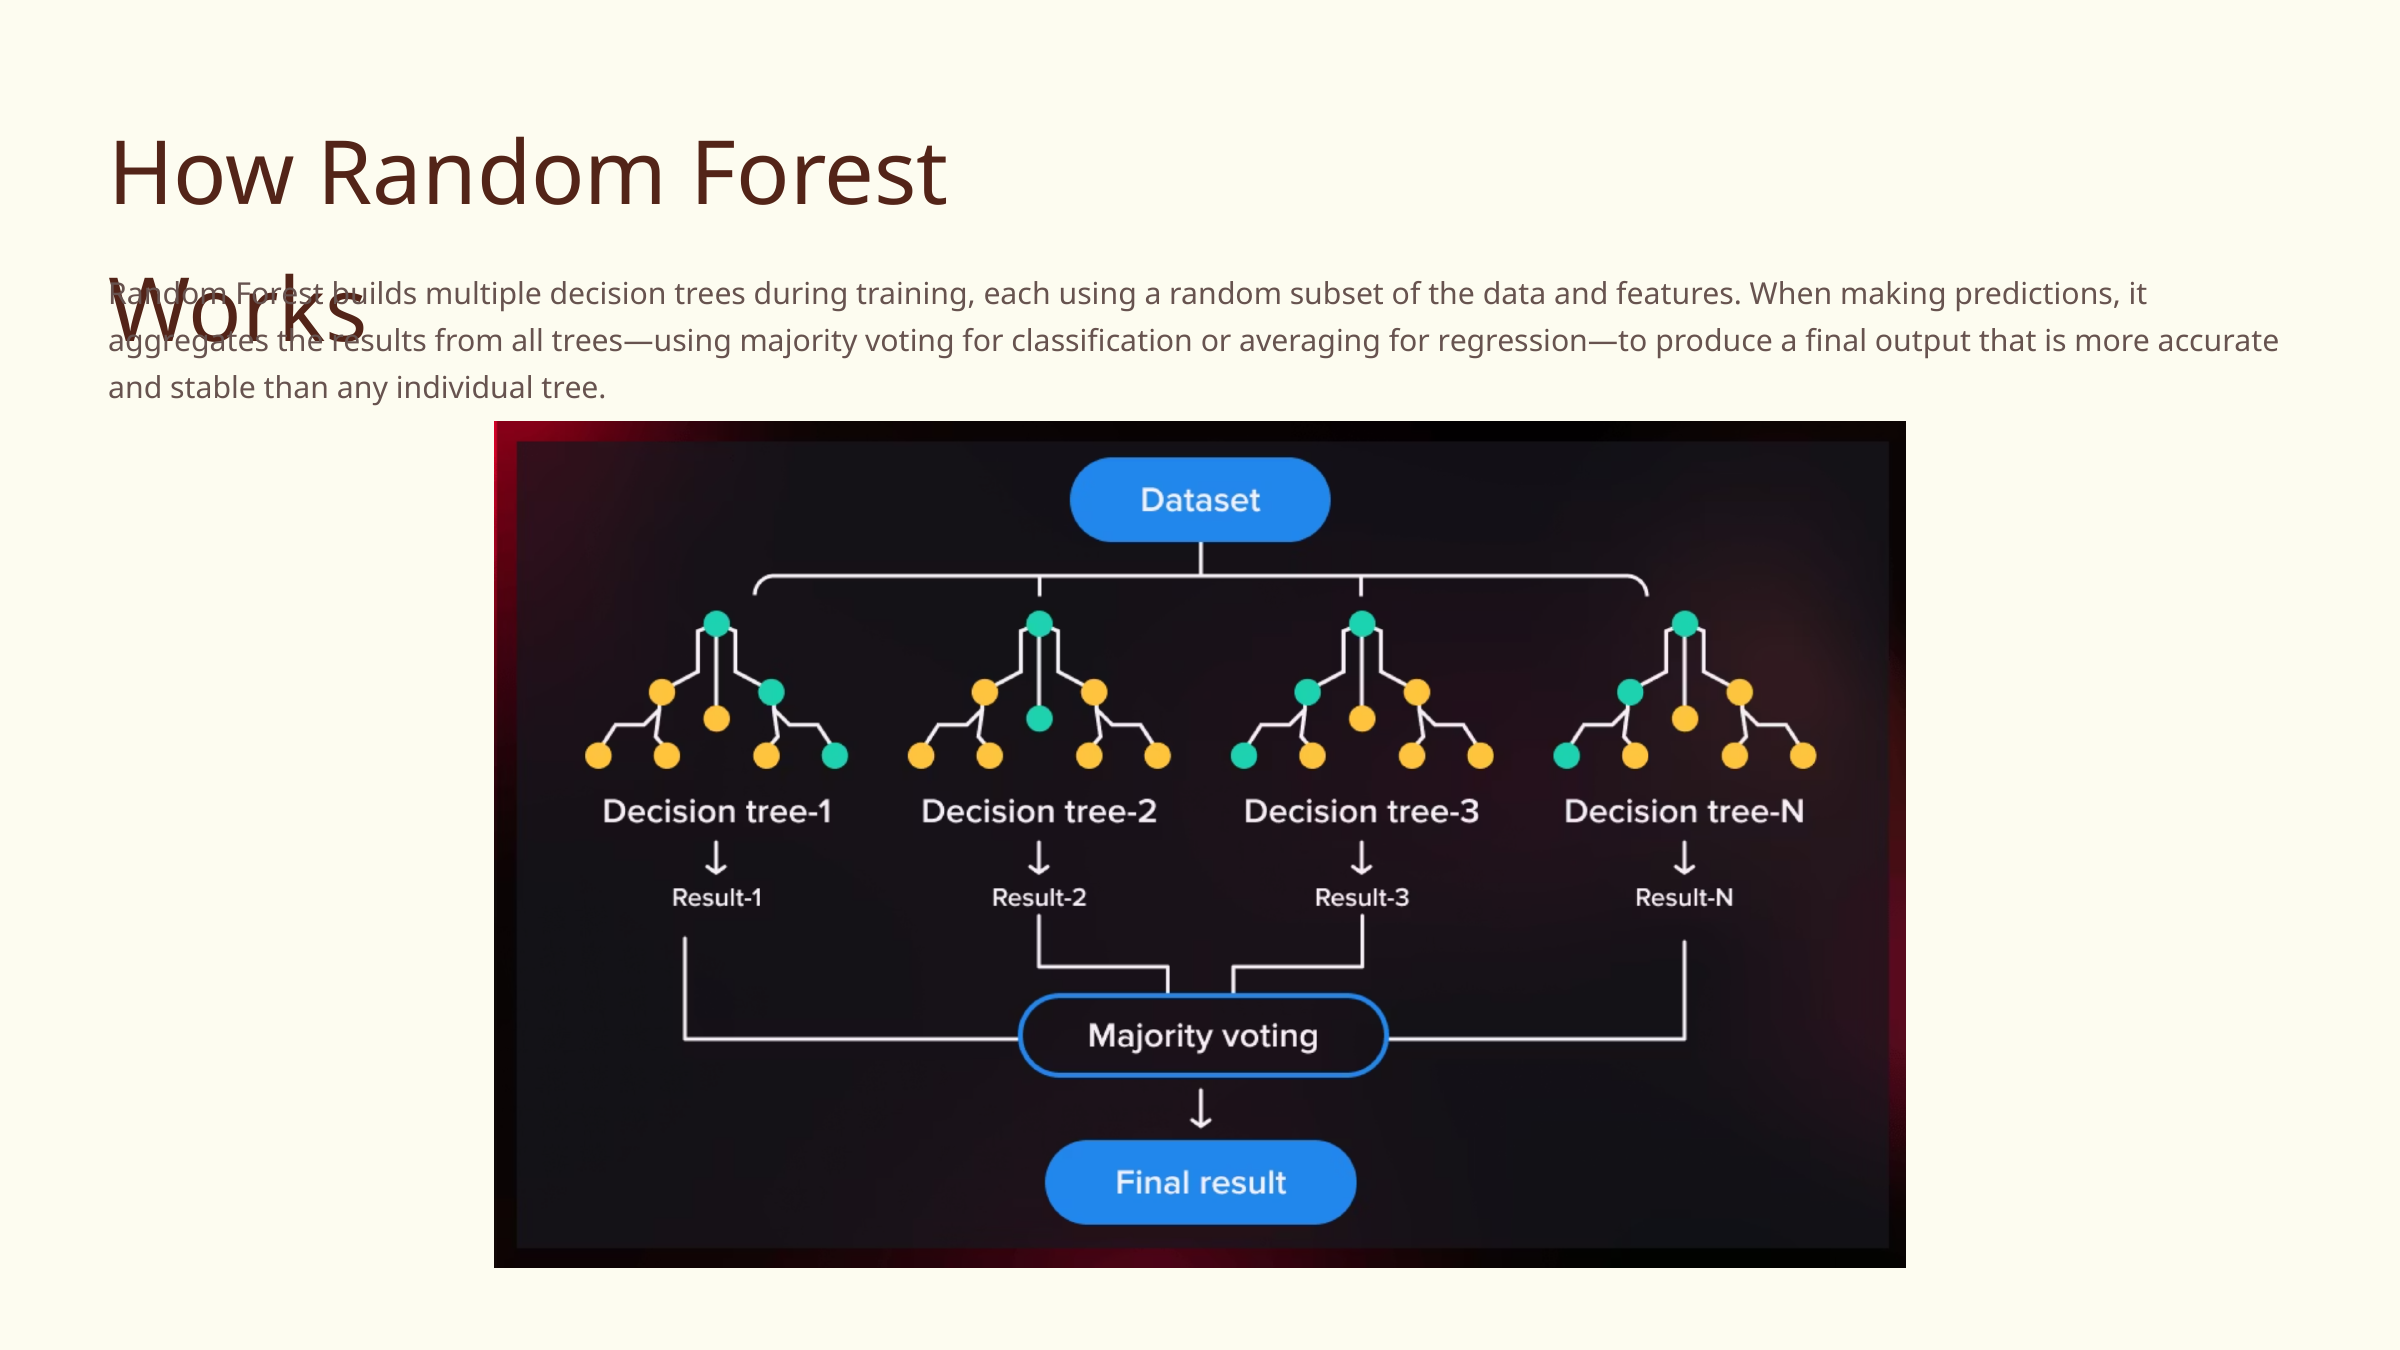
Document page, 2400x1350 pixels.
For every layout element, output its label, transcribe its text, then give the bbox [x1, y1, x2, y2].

text_box How Random Forest Works [108, 85, 1199, 201]
text_box Random Forest builds multiple decision trees during training, each using a random subset of the data and features. When making predictions, it aggregates the results from all trees—using majority voting for classification or averaging for regression—to produce a final output that is more accurate and stable than any individual tree. [108, 262, 2292, 384]
picture [494, 420, 1906, 1269]
